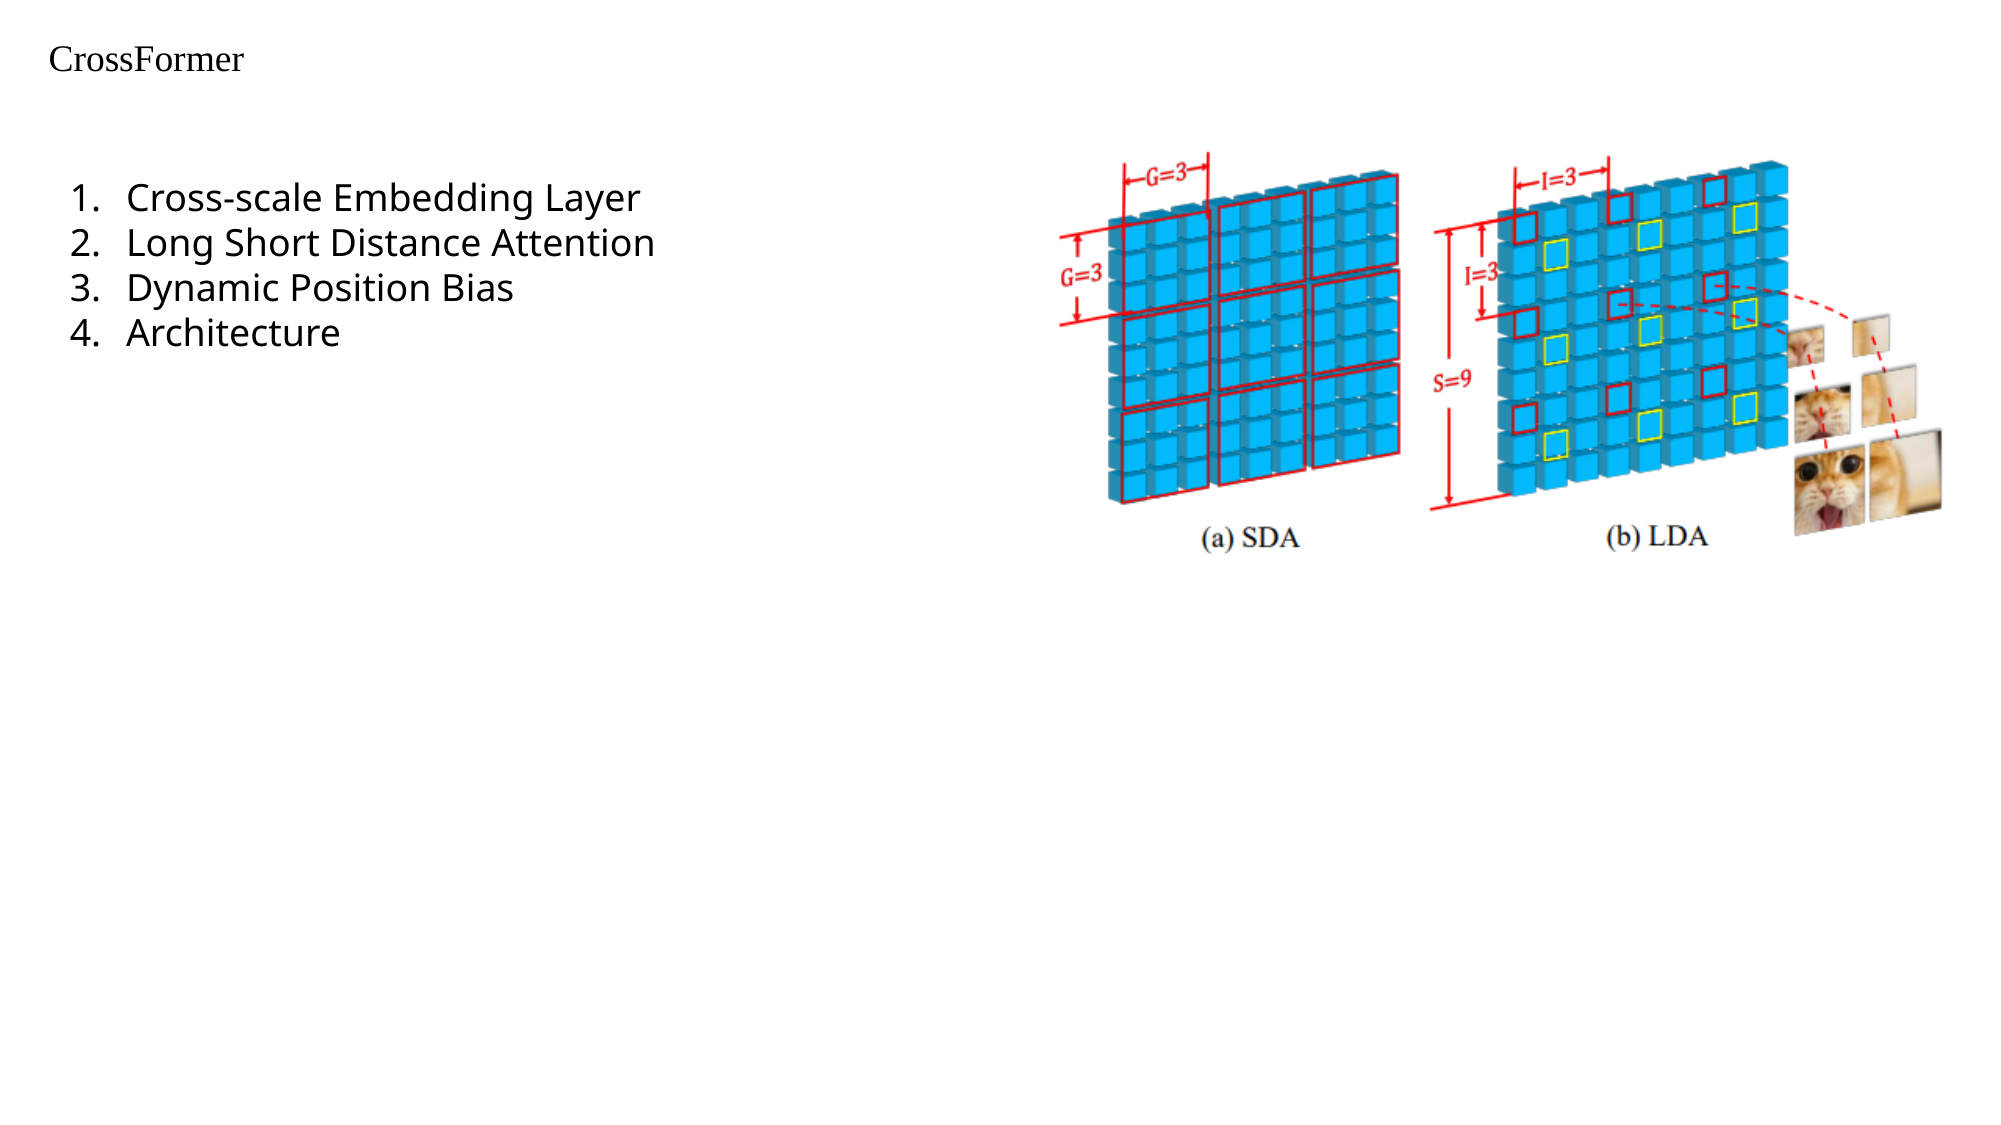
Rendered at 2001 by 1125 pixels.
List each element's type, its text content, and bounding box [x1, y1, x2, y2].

text_box CrossFormer [33, 26, 1549, 87]
text_box Cross-scale Embedding Layer Long Short Distance Attention Dynamic Position Bias Architecture [54, 166, 708, 362]
picture [1049, 126, 1959, 563]
